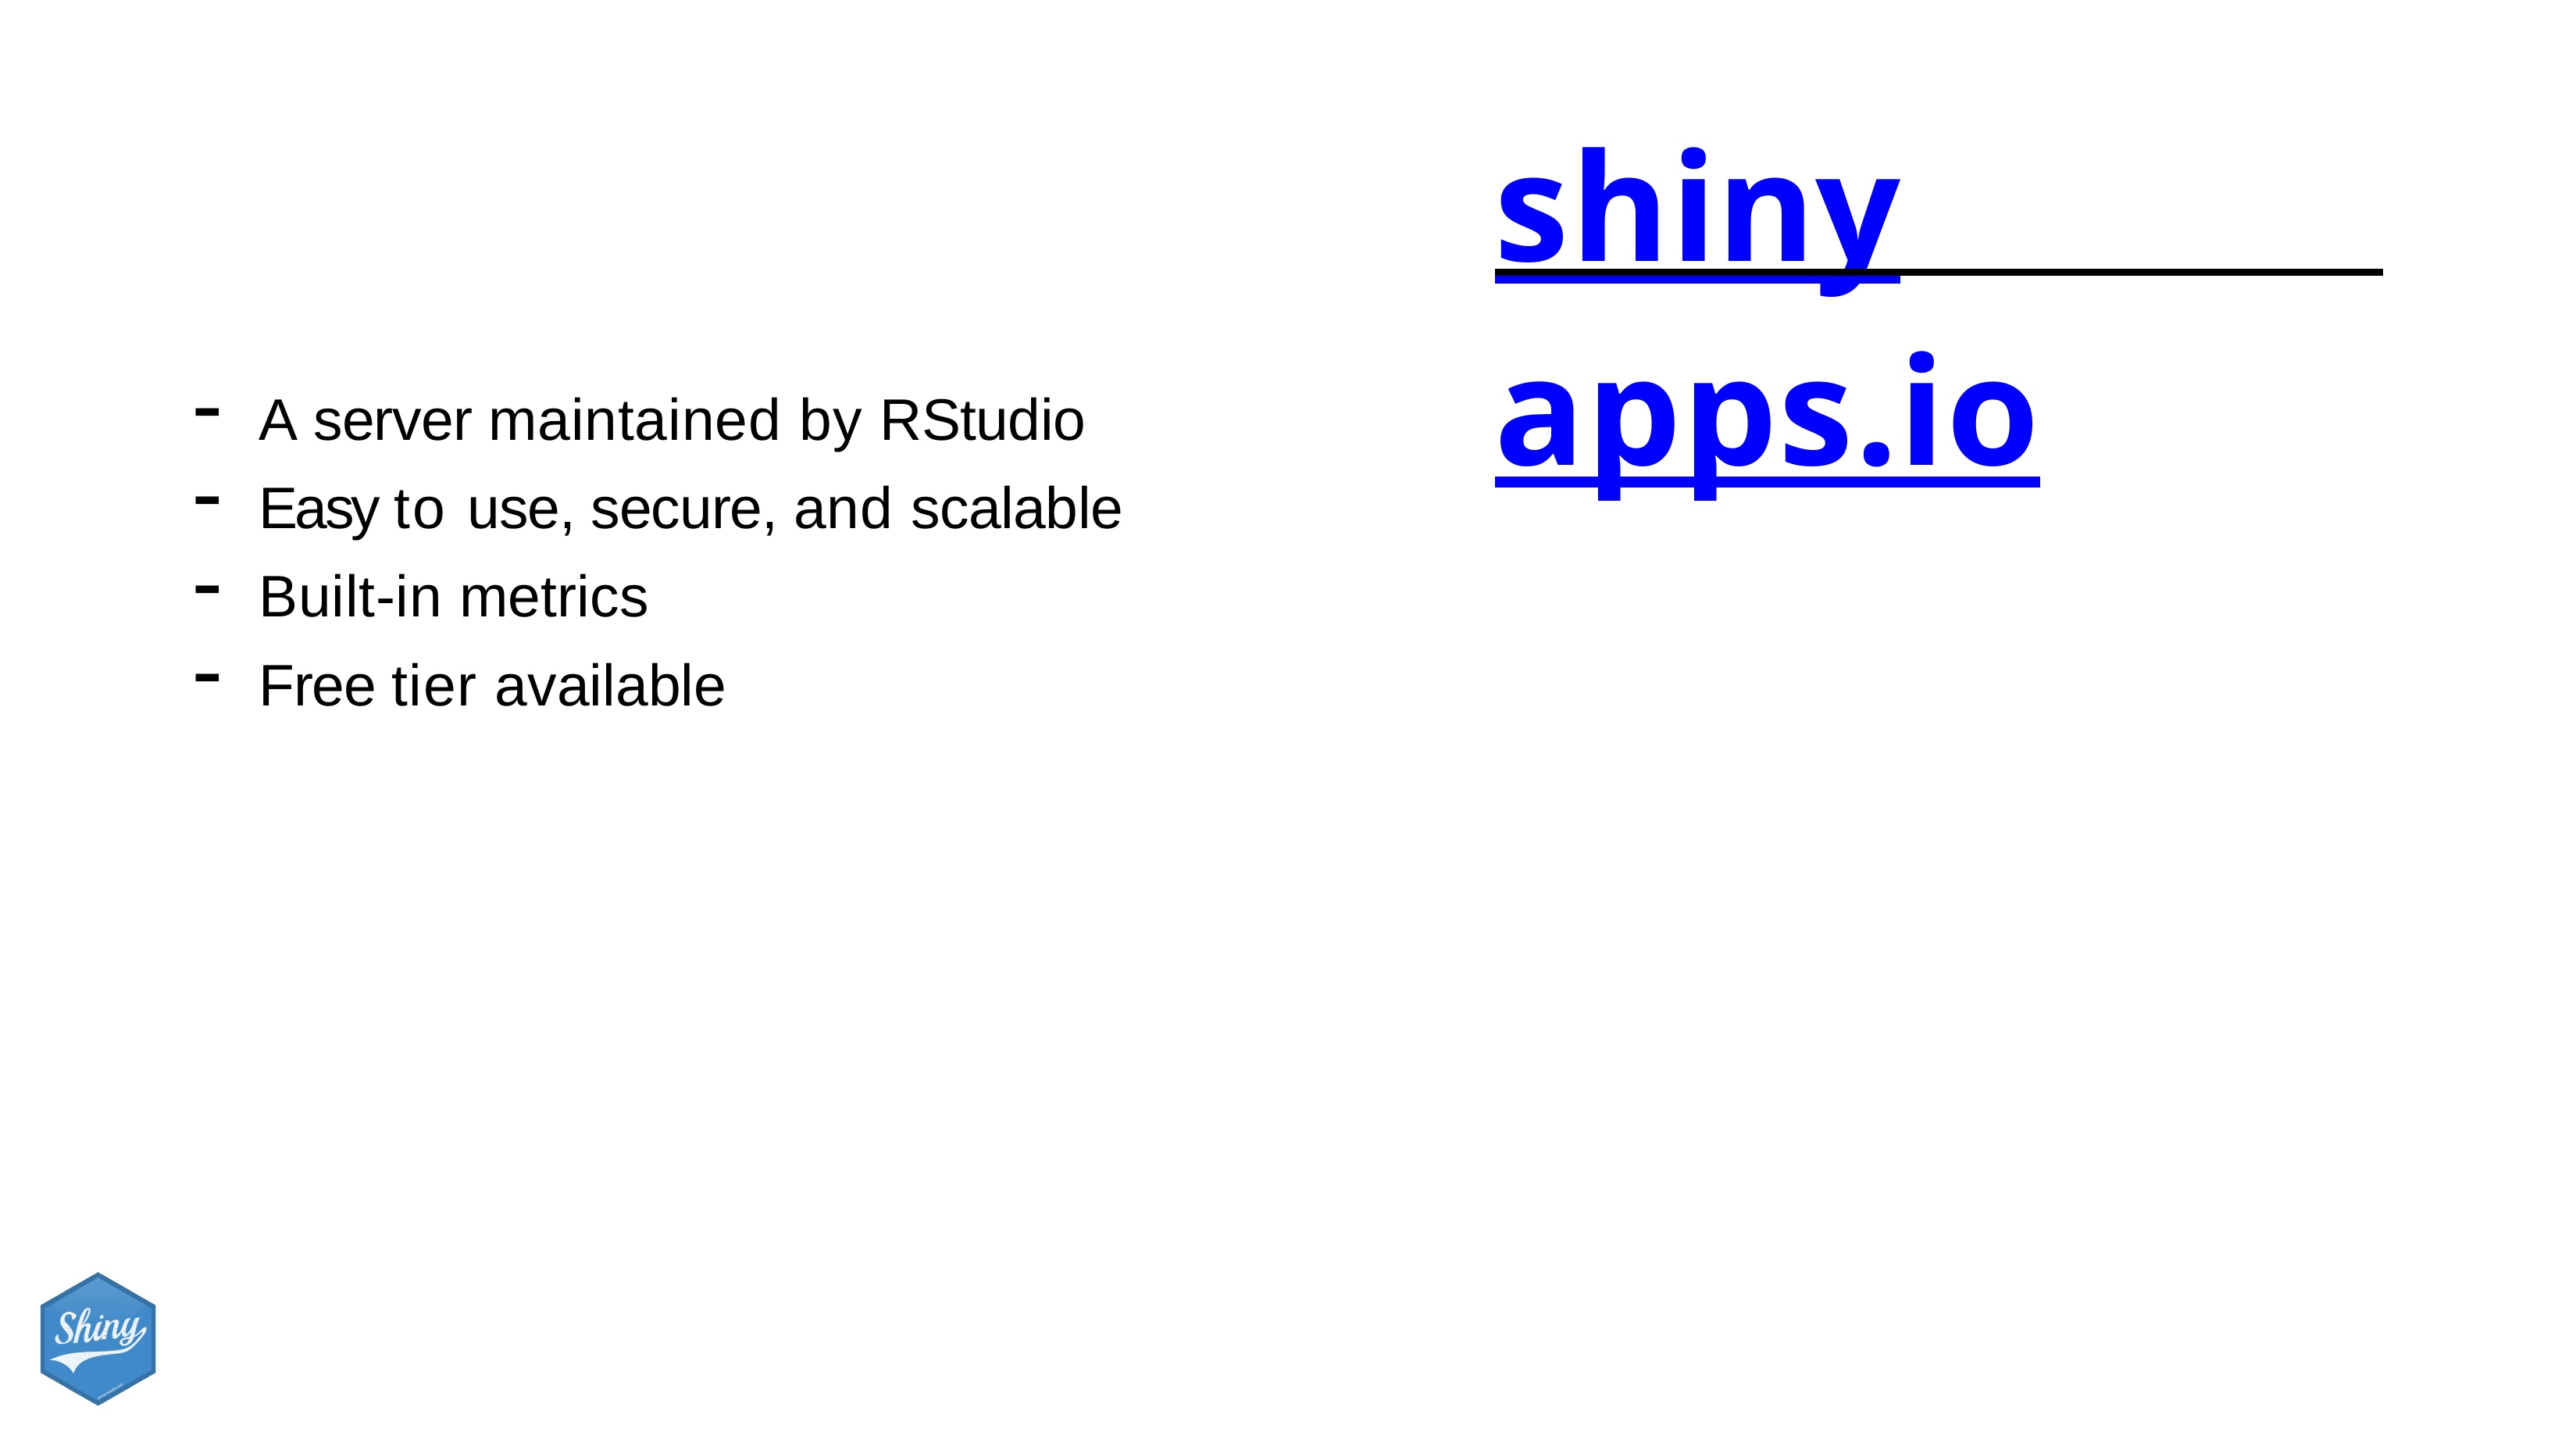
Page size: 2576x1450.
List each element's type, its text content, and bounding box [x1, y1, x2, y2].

title shinyapps.io [1493, 109, 2385, 520]
text_box A server maintained by RStudio Easy to use, secure, and scalable Built-in metrics Free tier available [188, 358, 1126, 718]
picture [40, 1272, 156, 1406]
